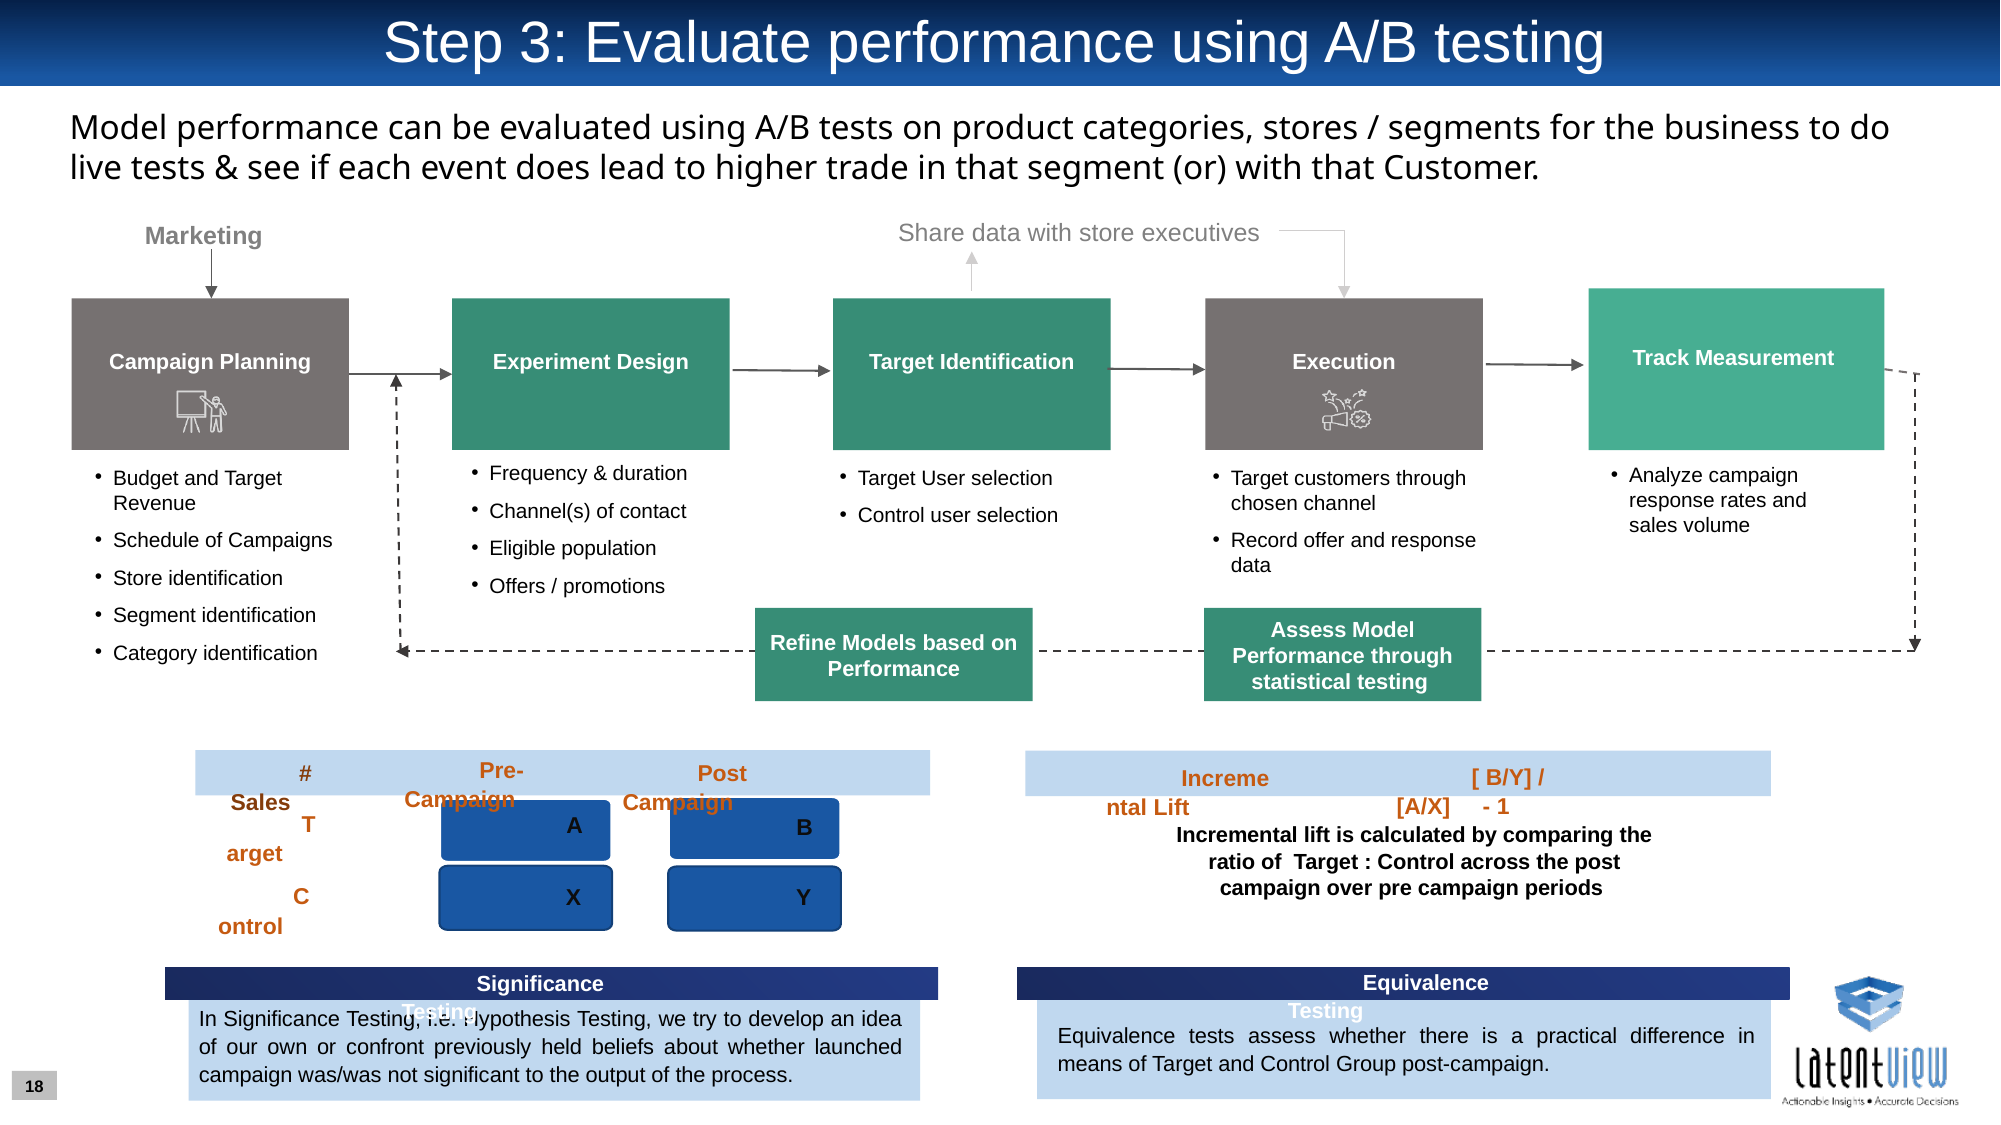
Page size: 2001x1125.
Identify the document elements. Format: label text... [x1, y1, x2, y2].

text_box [71, 746, 1790, 1105]
title Step 3: Evaluate performance using A/B testing [98, 9, 1894, 77]
picture [1754, 959, 1988, 1125]
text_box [71, 208, 1920, 702]
text_box Model performance can be evaluated using A/B tests on product categories, stores / segments for the business to do live tests & see if each event does lead to higher trade in that segment (or) with that Customer. [54, 98, 1914, 194]
